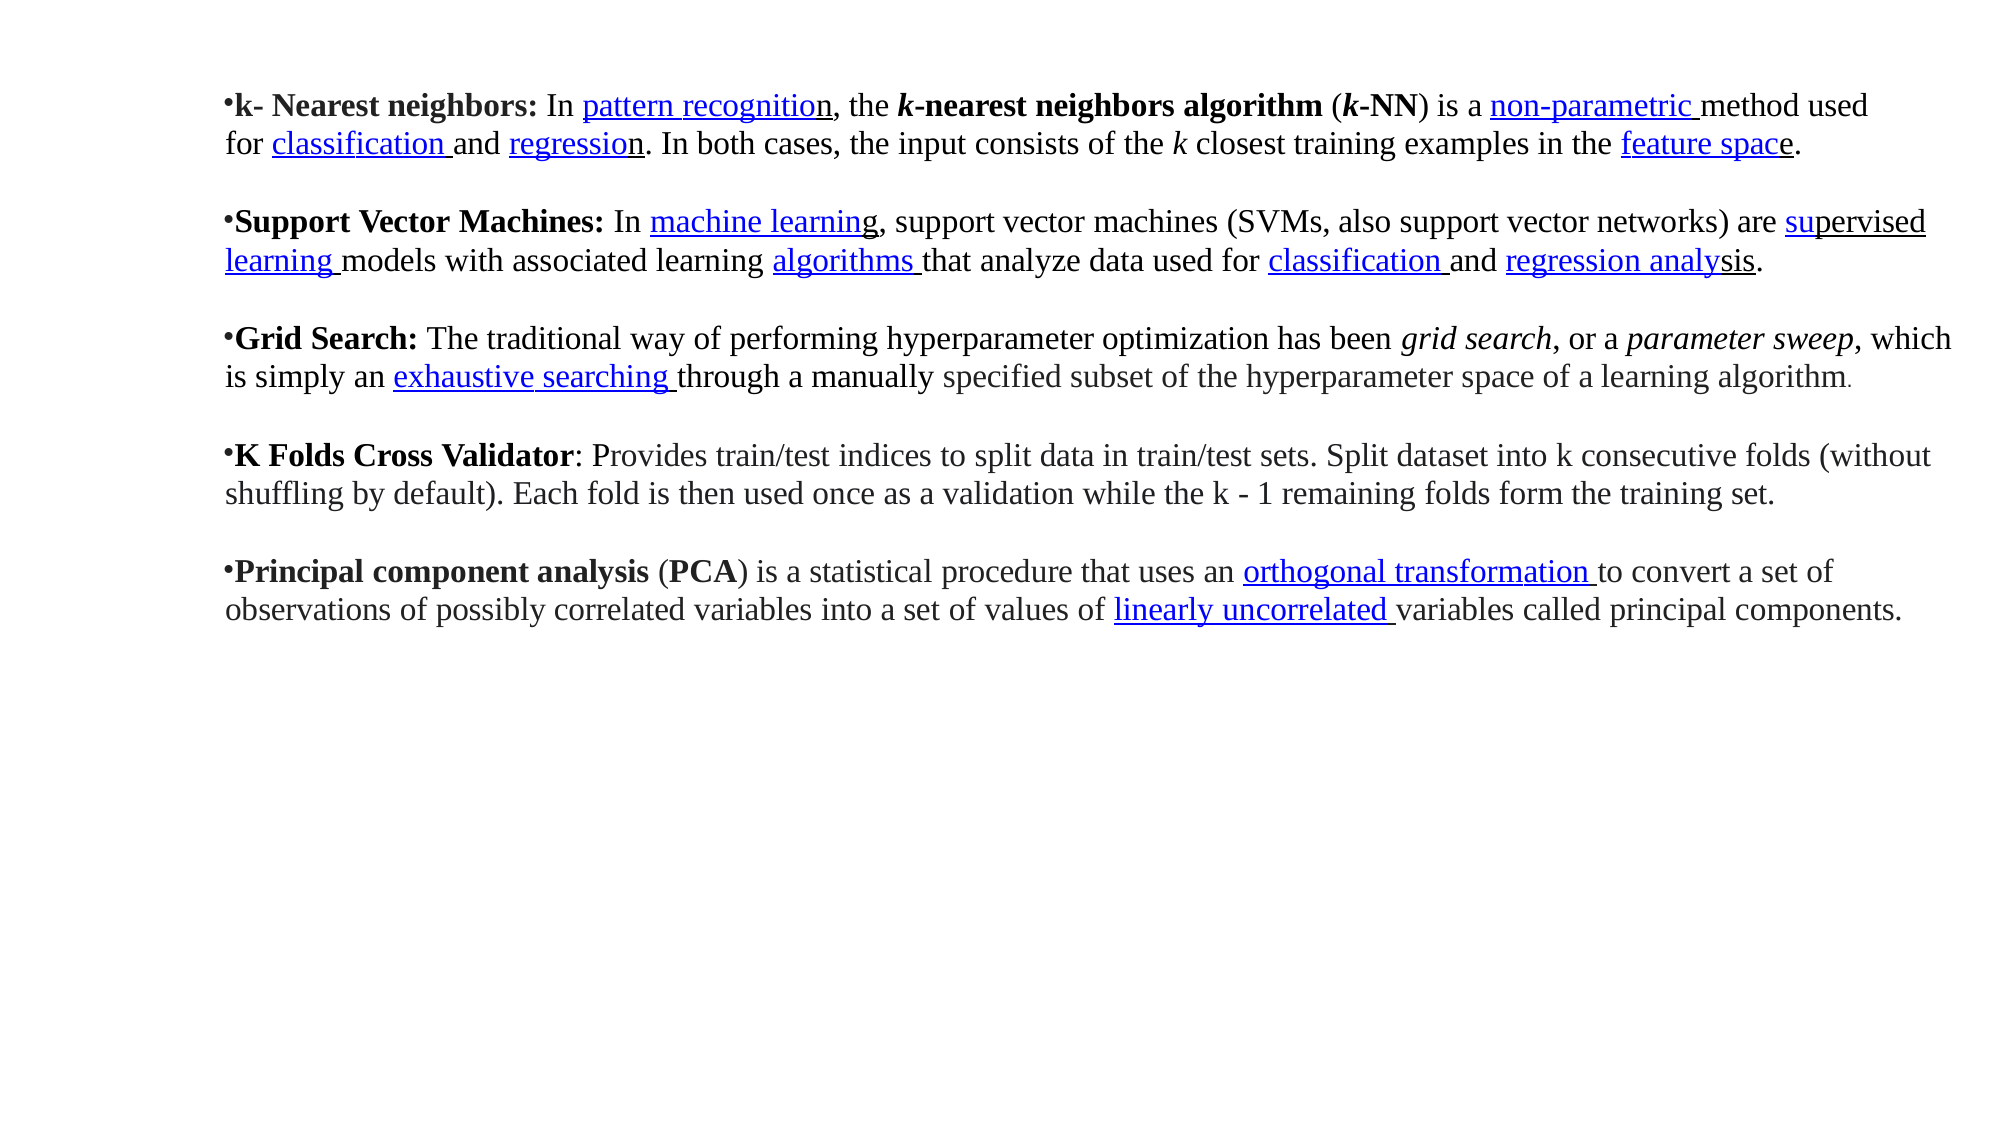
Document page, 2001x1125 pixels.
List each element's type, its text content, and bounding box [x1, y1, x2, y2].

text_box k- Nearest neighbors: In pattern recognition, the k-nearest neighbors algorithm (k-NN) is a non-parametric method used for classification and regression. In both cases, the input consists of the k closest training examples in the feature space. Support Vector Machines: In machine learning, support vector machines (SVMs, also support vector networks) are supervised learning models with associated learning algorithms that analyze data used for classification and regression analysis. Grid Search: The traditional way of performing hyperparameter optimization has been grid search, or a parameter sweep, which is simply an exhaustive searching through a manually specified subset of the hyperparameter space of a learning algorithm. K Folds Cross Validator: Provides train/test indices to split data in train/test sets. Split dataset into k consecutive folds (without shuffling by default). Each fold is then used once as a validation while the k - 1 remaining folds form the training set. Principal component analysis (PCA) is a statistical procedure that uses an orthogonal transformation to convert a set of observations of possibly correlated variables into a set of values of linearly uncorrelated variables called principal components. [222, 84, 1980, 628]
